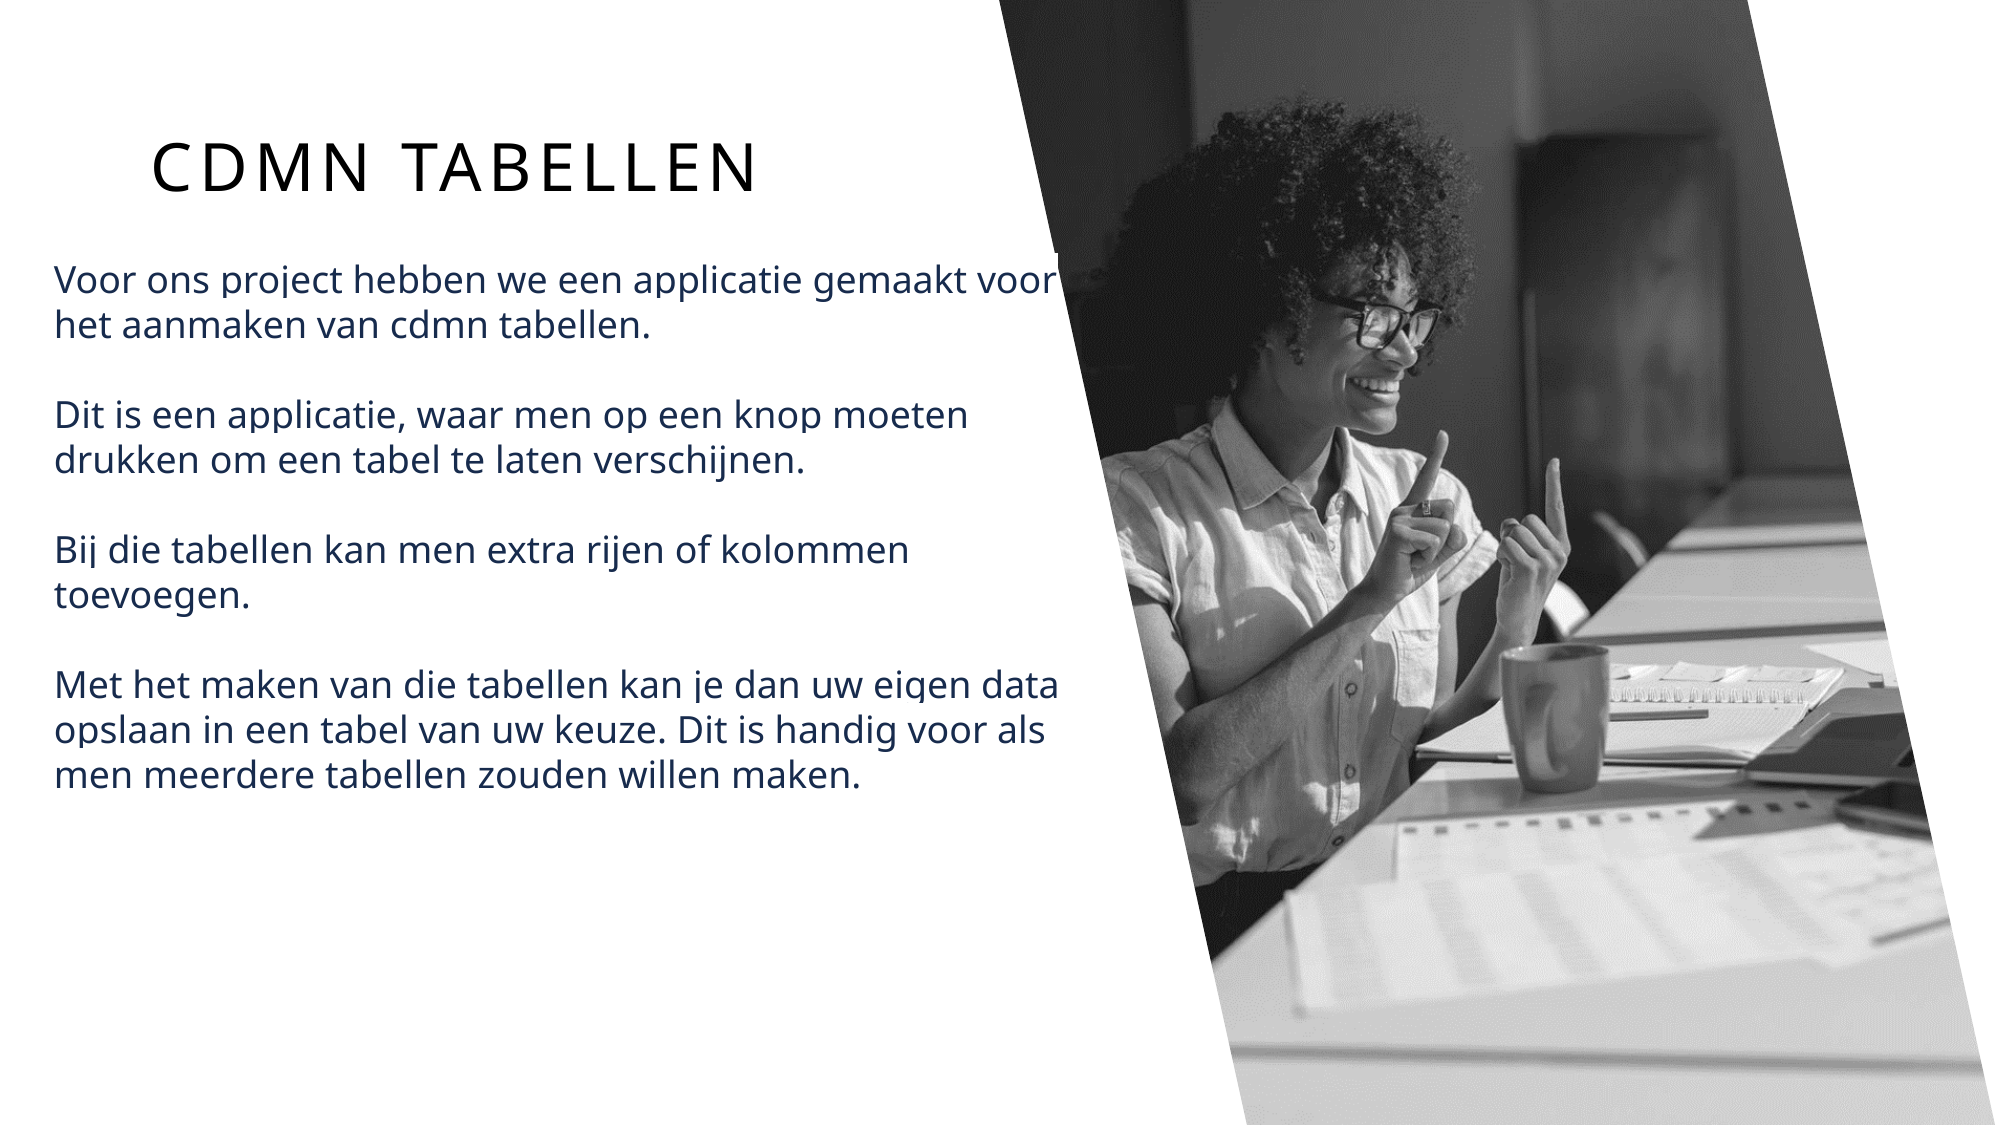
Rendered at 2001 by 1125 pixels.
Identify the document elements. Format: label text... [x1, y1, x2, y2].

text_box Voor ons project hebben we een applicatie gemaakt voor het aanmaken van cdmn tabellen. Dit is een applicatie, waar men op een knop moeten drukken om een tabel te laten verschijnen. Bij die tabellen kan men extra rijen of kolommen toevoegen. Met het maken van die tabellen kan je dan uw eigen data opslaan in een tabel van uw keuze. Dit is handig voor als men meerdere tabellen zouden willen maken. [39, 248, 997, 803]
title Cdmn tabellen [39, 112, 871, 214]
picture [997, 0, 1997, 1125]
